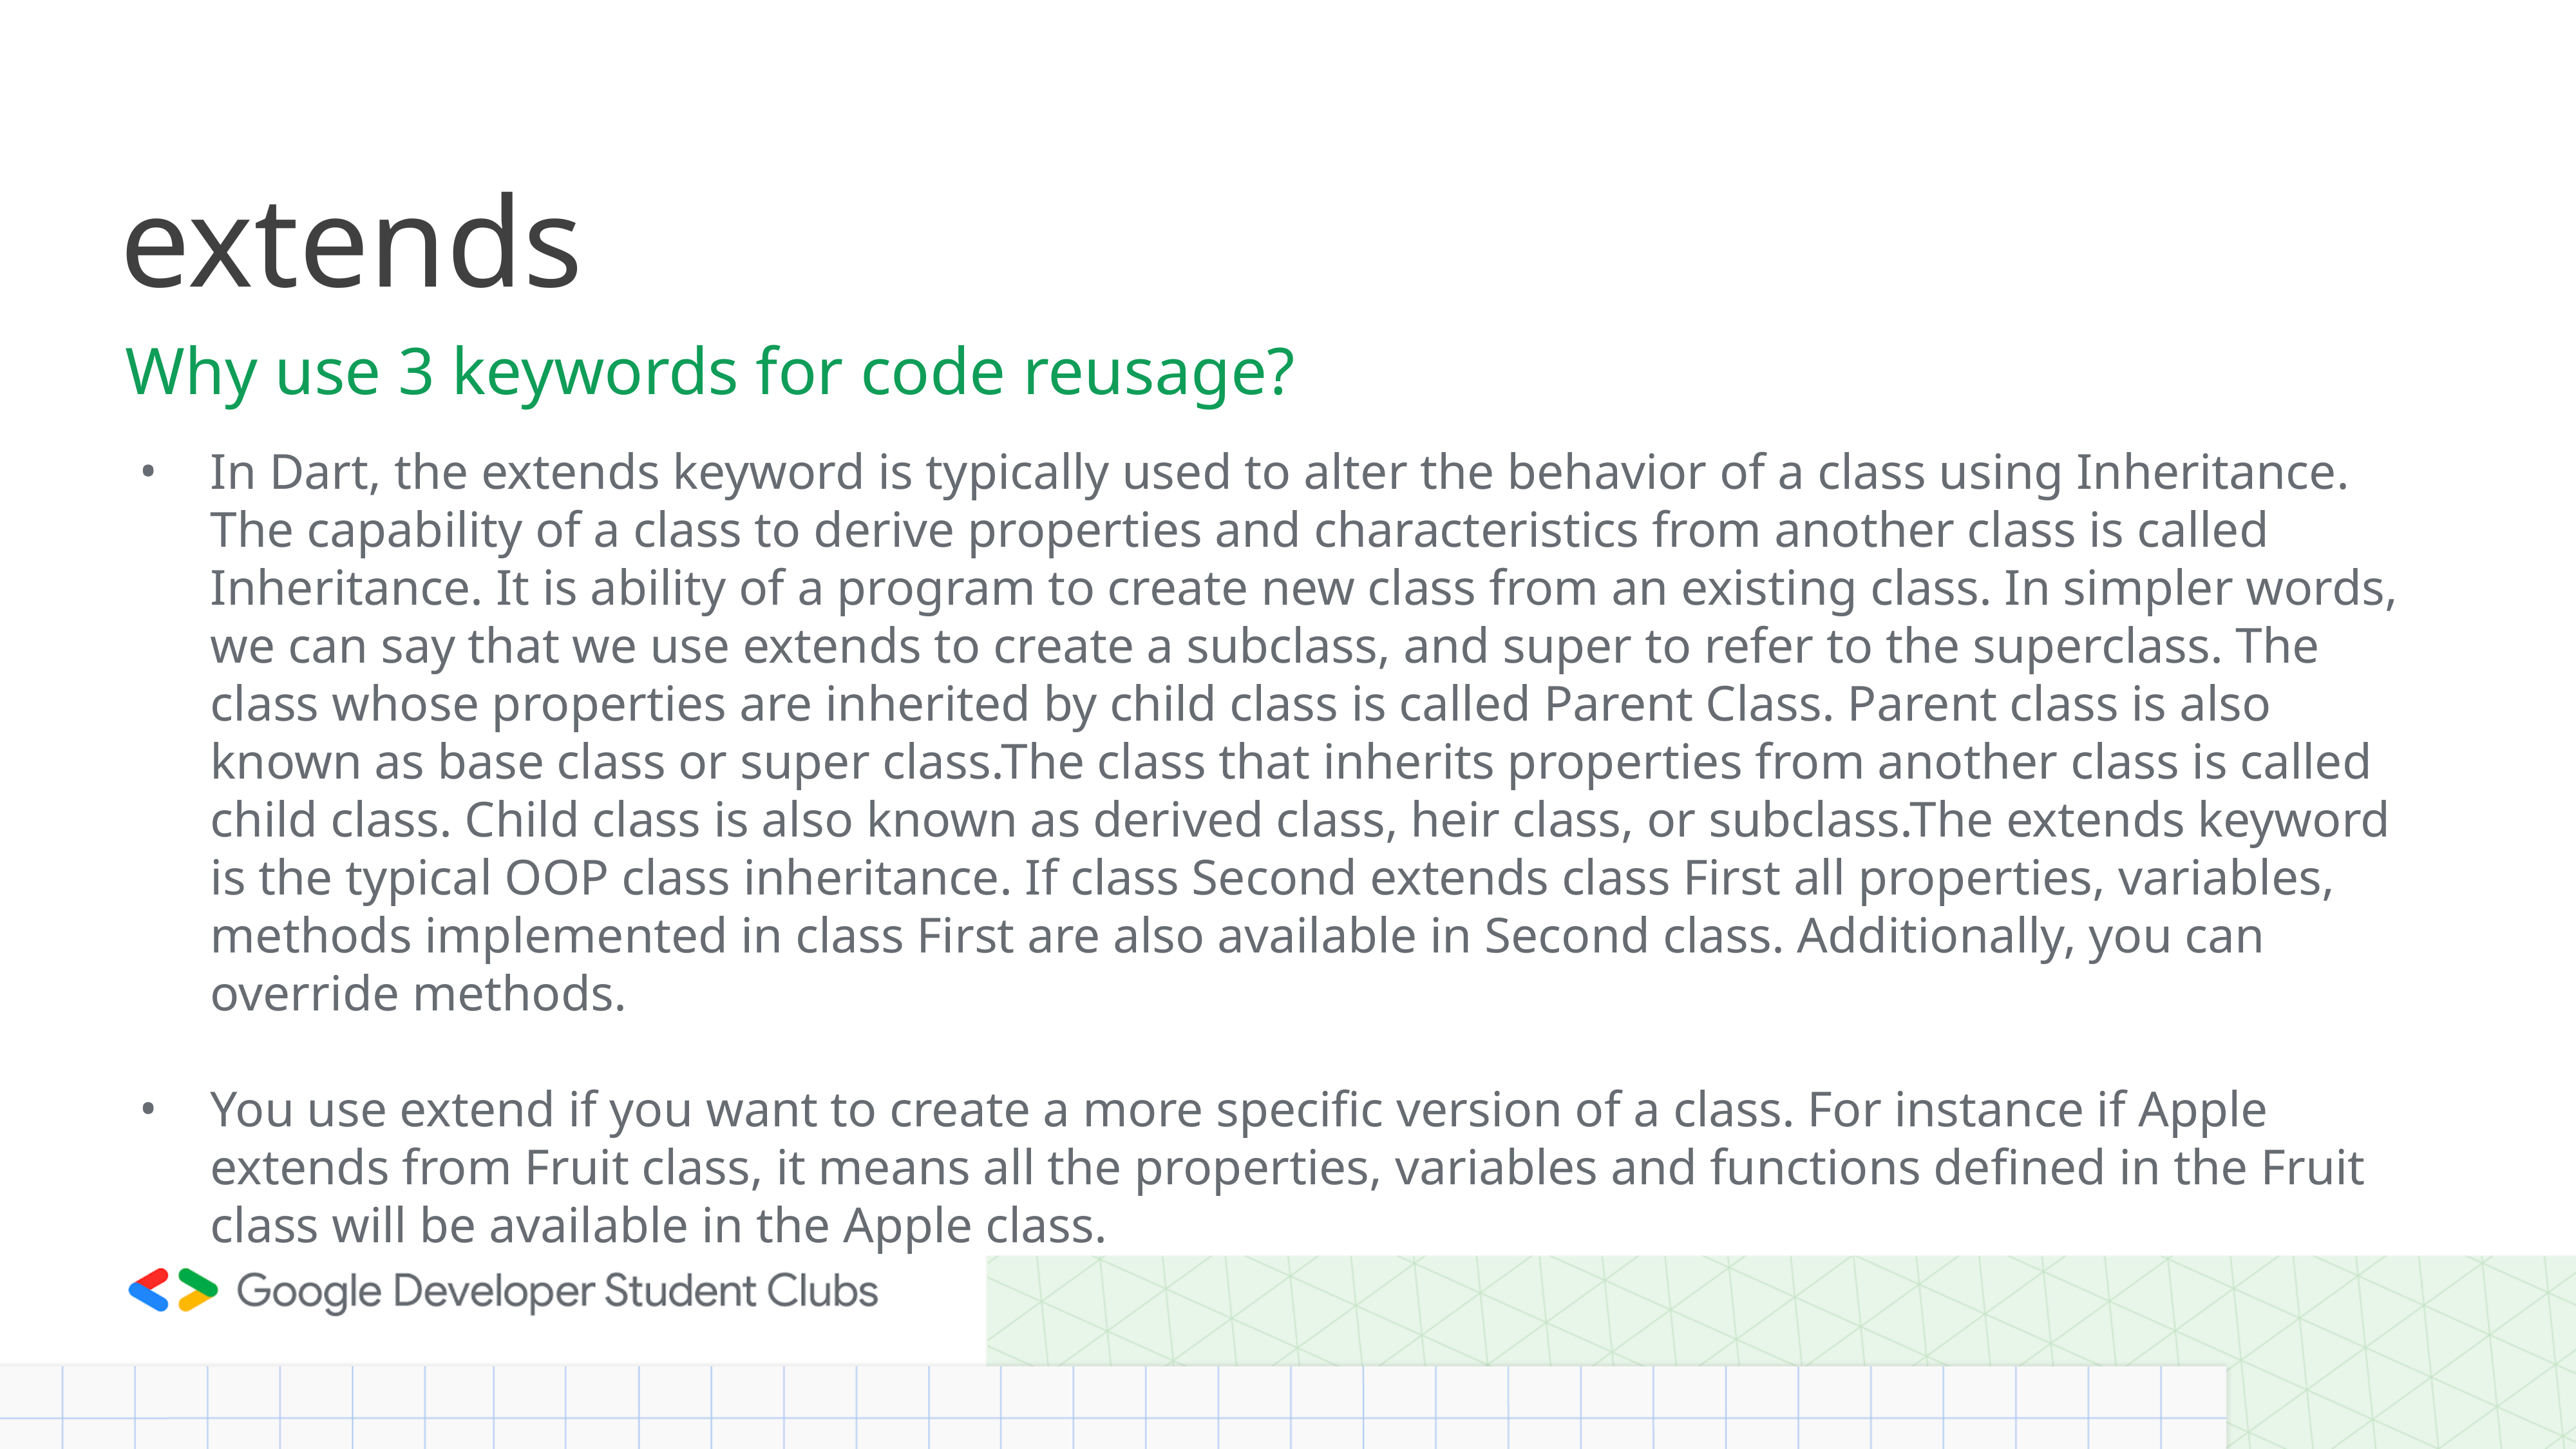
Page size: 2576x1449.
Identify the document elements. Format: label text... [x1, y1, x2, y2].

subtitle Why use 3 keywords for code reusage? [115, 320, 2441, 1180]
title extends [94, 136, 2414, 430]
picture [0, 0, 2576, 1449]
list In Dart, the extends keyword is typically used to alter the behavior of a class using Inheritance. The capability of a class to derive properties and characteristics from another class is called Inheritance. It is ability of a program to create new class from an existing class. In simpler words, we can say that we use extends to create a subclass, and super to refer to the superclass. The class whose properties are inherited by child class is called Parent Class. Parent class is also known as base class or super class.The class that inherits properties from another class is called child class. Child class is also known as derived class, heir class, or subclass.The extends keyword is the typical OOP class inheritance. If class Second extends class First all properties, variables, methods implemented in class First are also available in Second class. Additionally, you can override methods. You use extend if you want to create a more specific version of a class. For instance if Apple extends from Fruit class, it means all the properties, variables and functions defined in the Fruit class will be available in the Apple class. [127, 1180, 2441, 1320]
